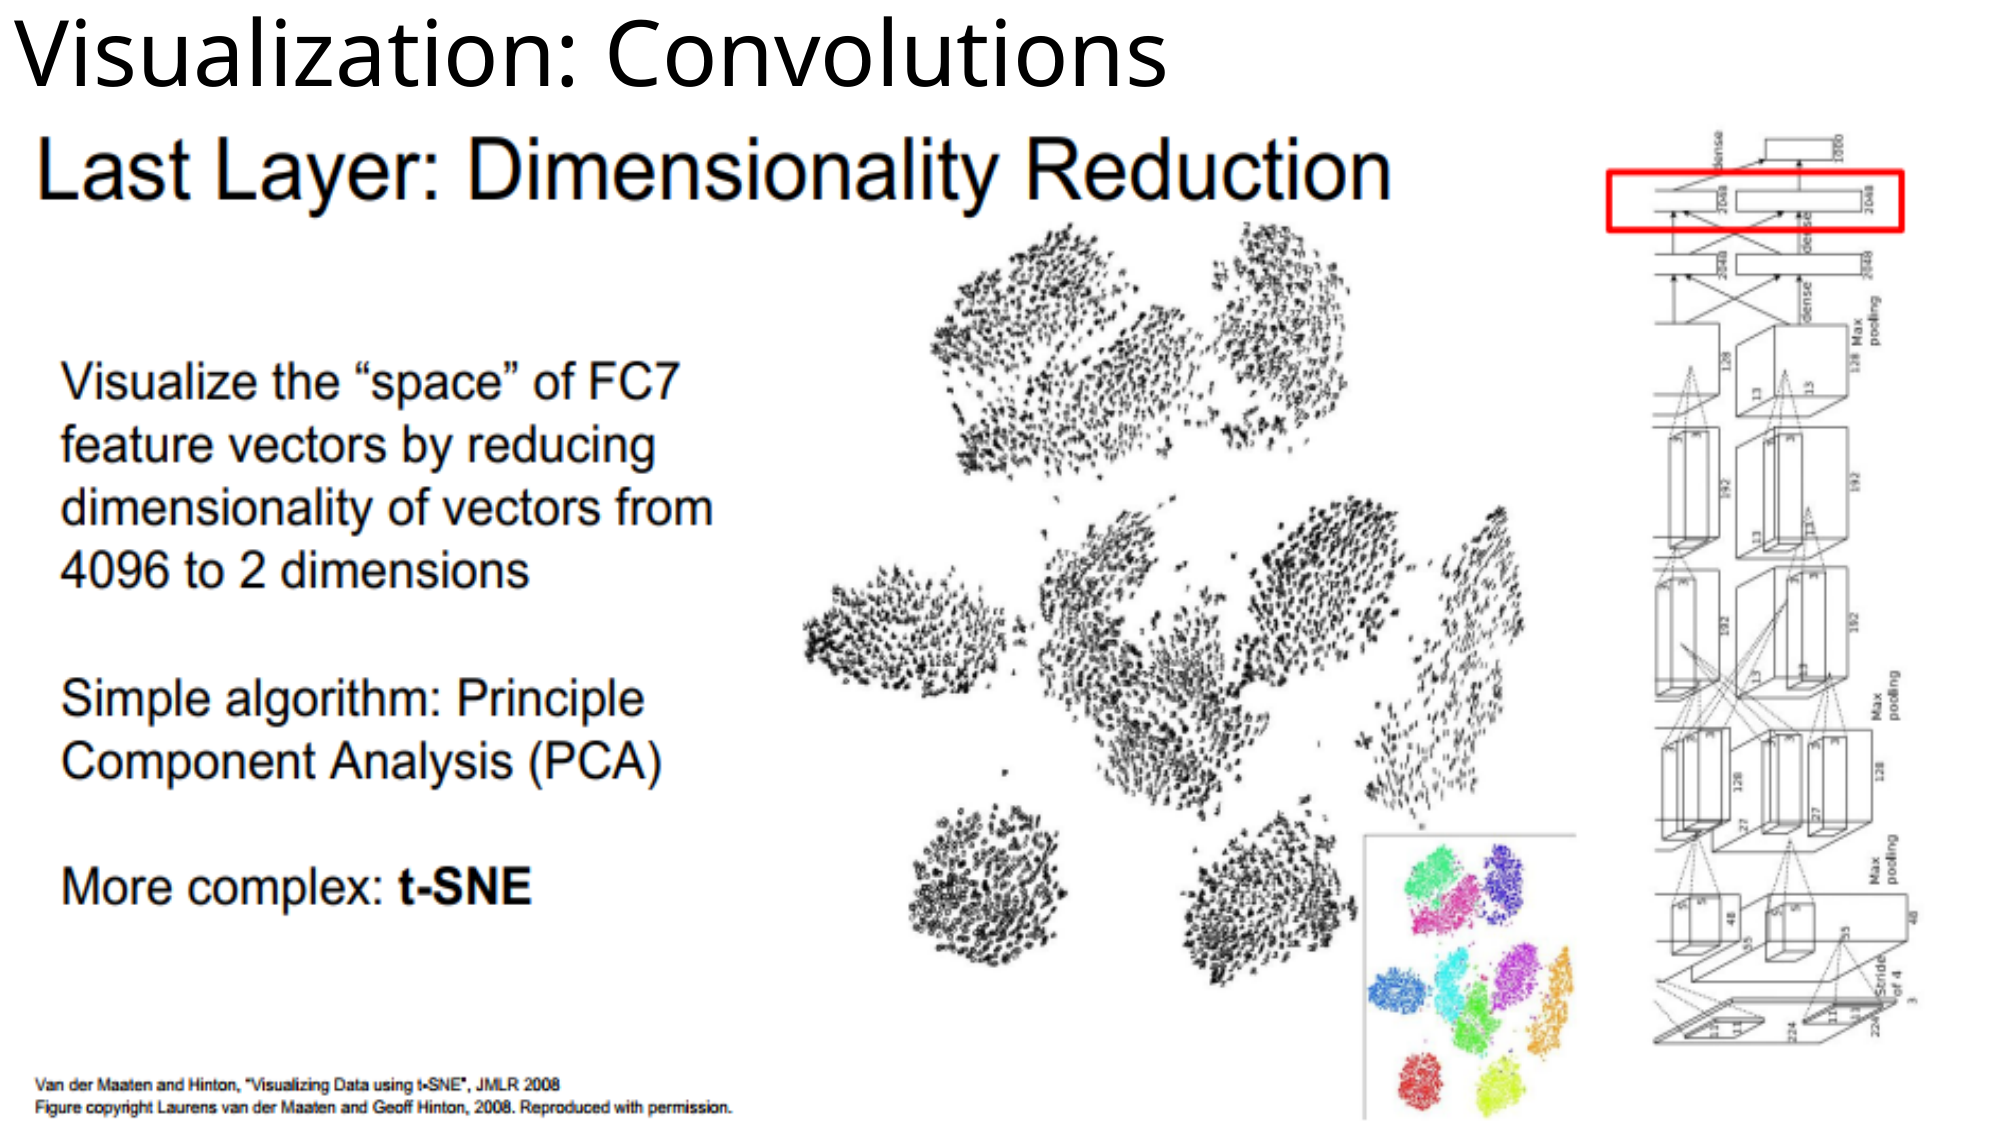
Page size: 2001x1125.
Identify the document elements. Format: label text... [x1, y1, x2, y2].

picture [30, 108, 1988, 1125]
text_box Visualization: Convolutions [0, 0, 1988, 218]
